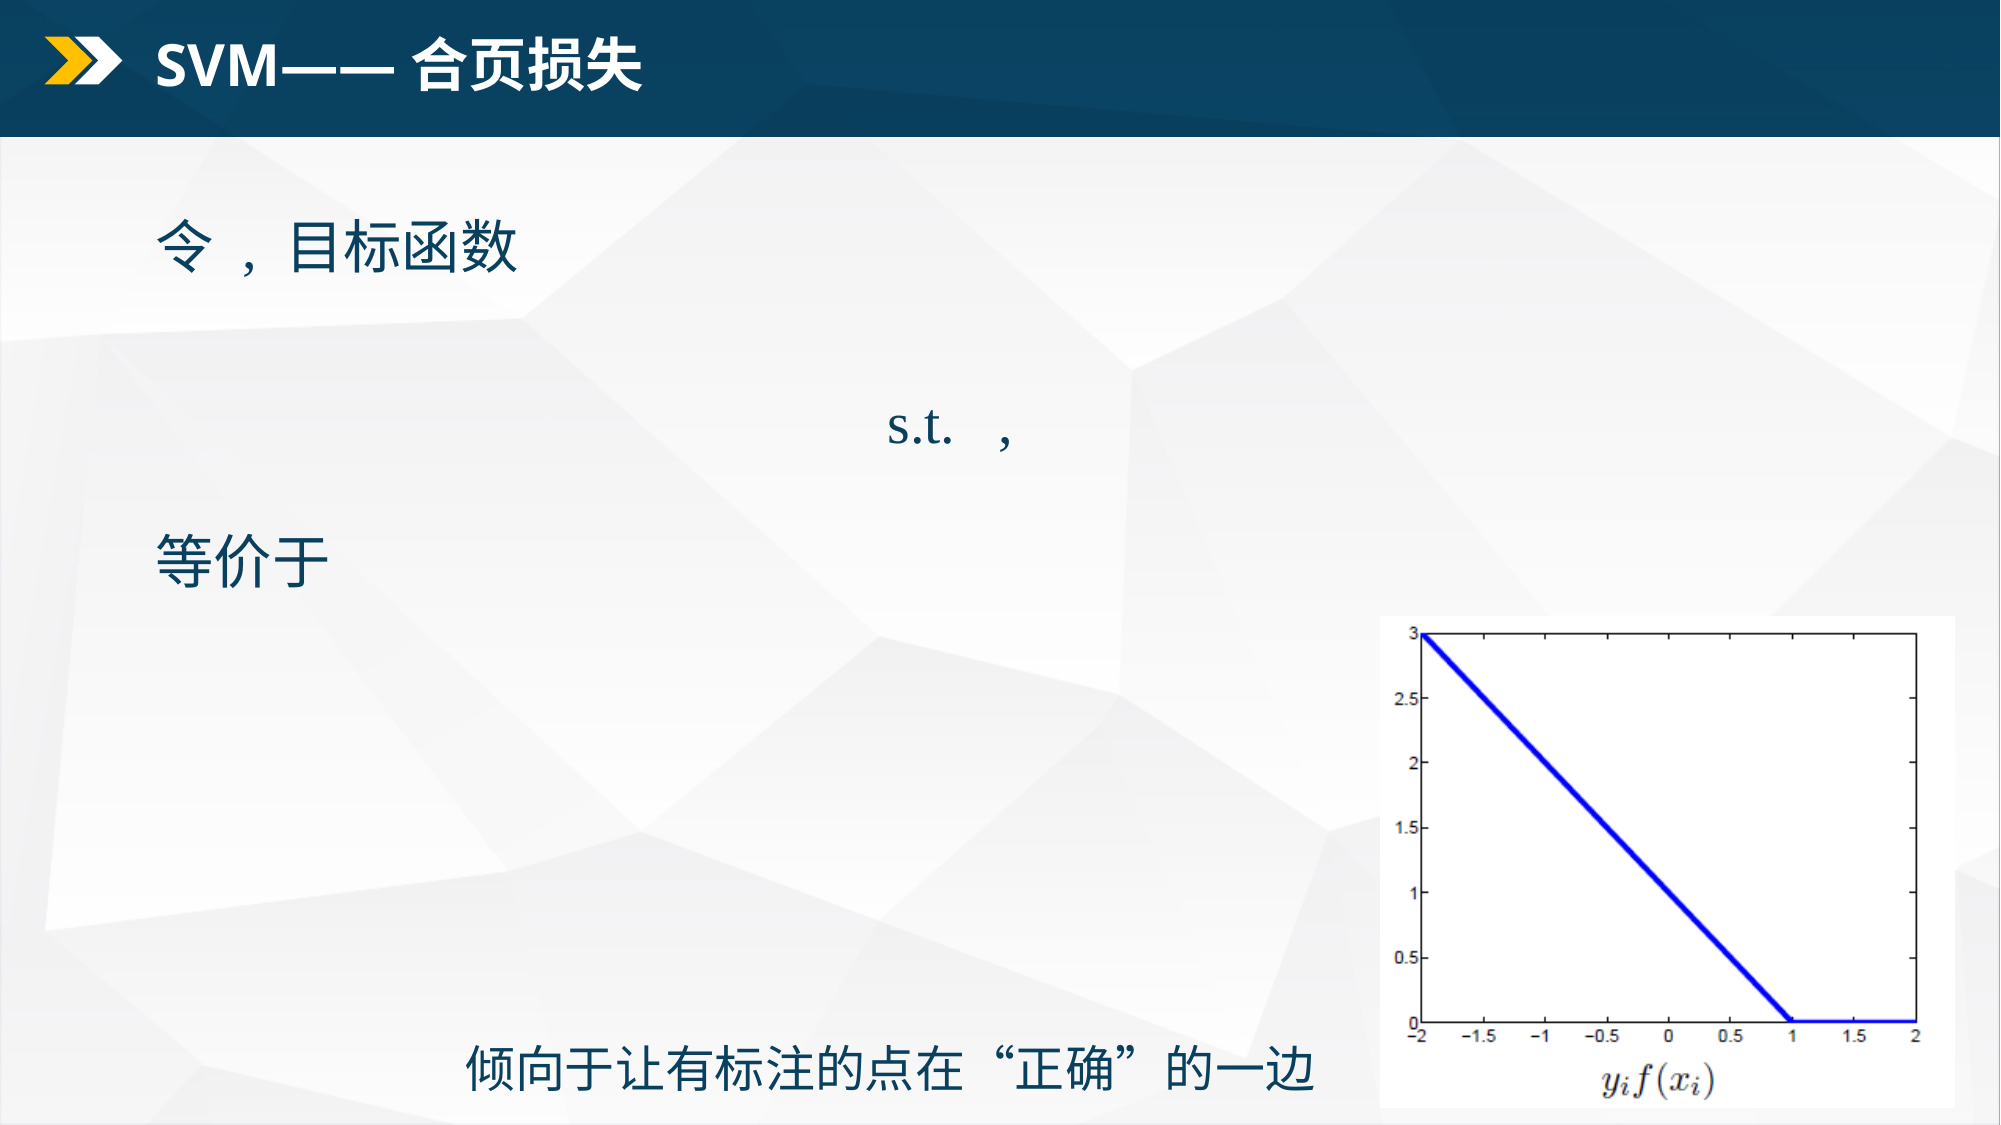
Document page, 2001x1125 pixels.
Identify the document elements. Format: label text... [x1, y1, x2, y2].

text_box 倾向于让有标注的点在“正确”的一边 [450, 1030, 1331, 1105]
list SVM——合页损失 [140, 28, 1027, 93]
picture [0, 0, 2000, 1125]
